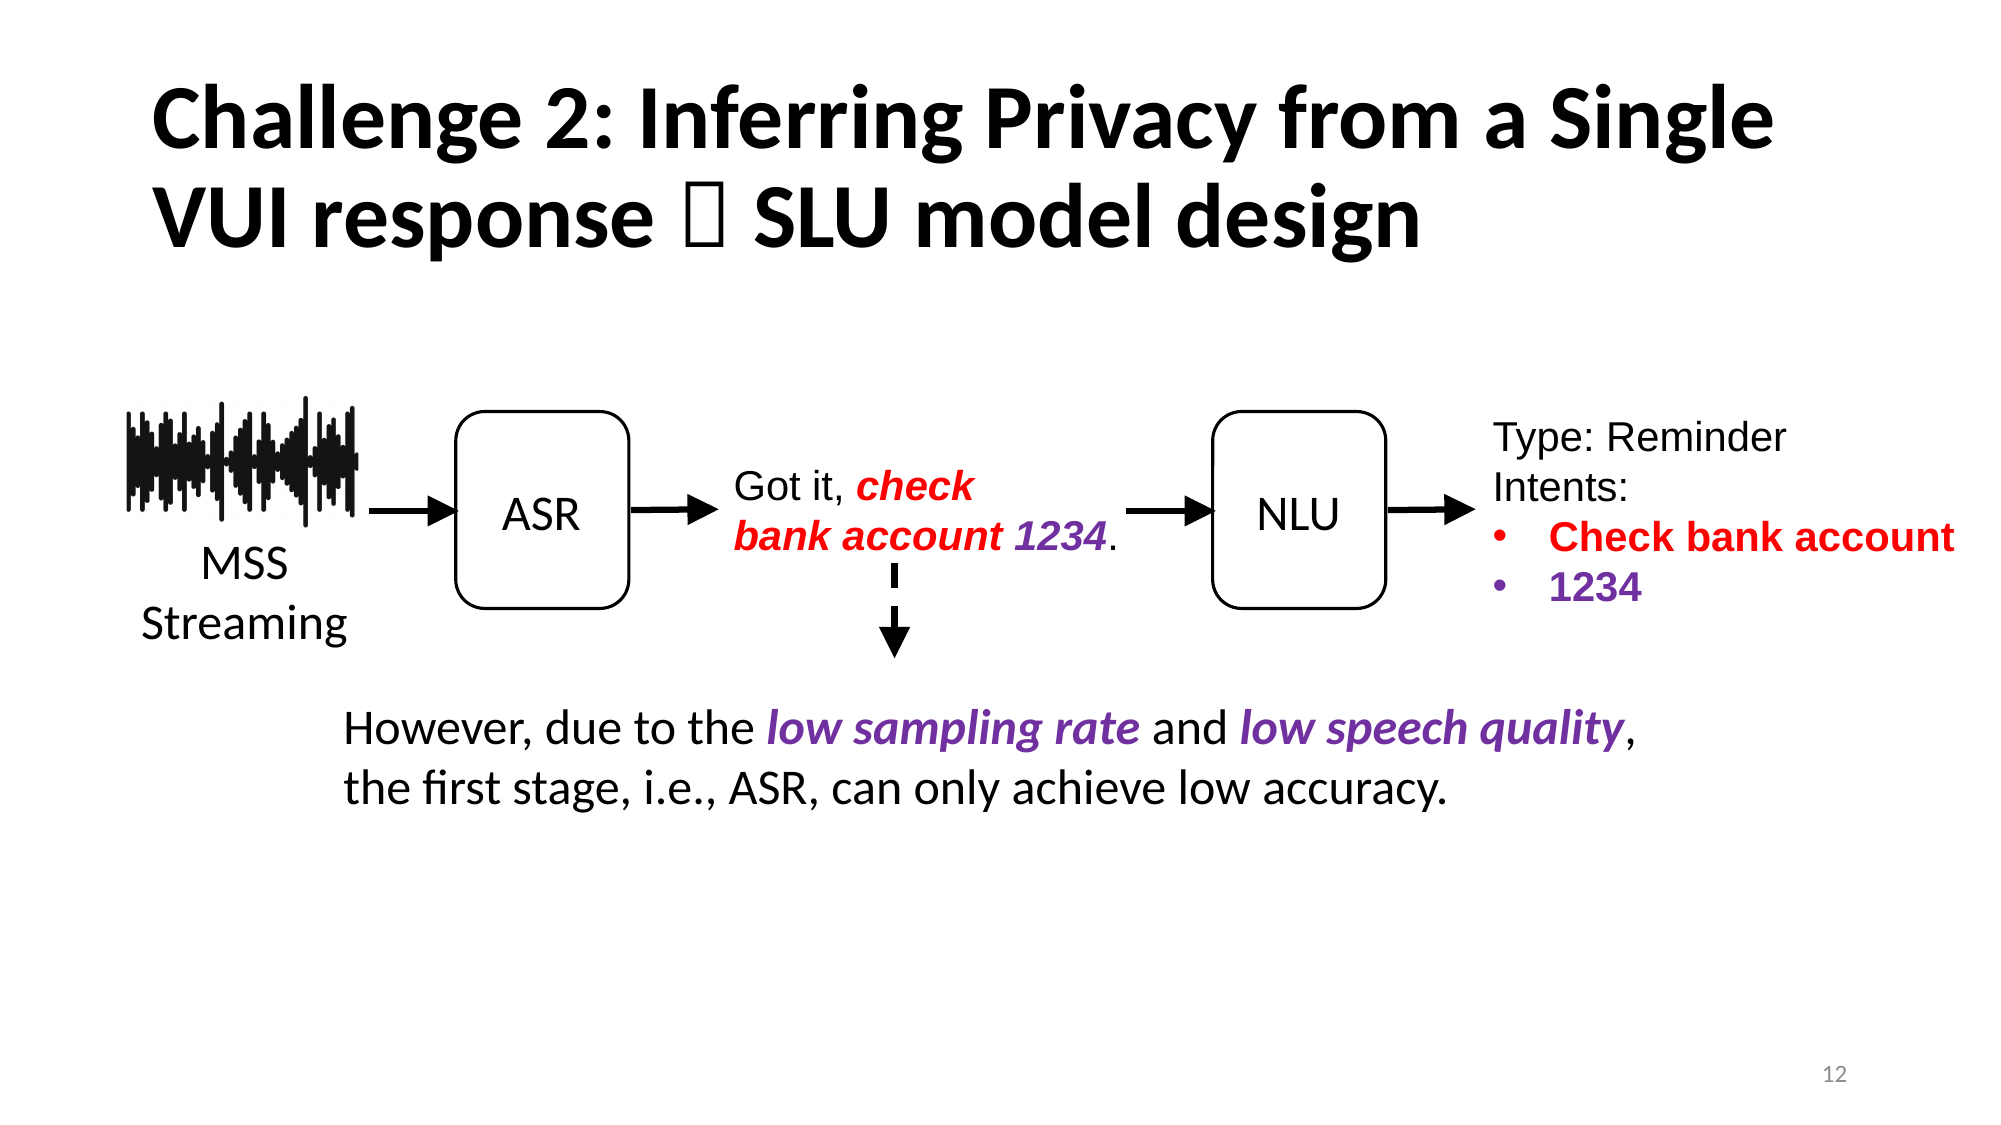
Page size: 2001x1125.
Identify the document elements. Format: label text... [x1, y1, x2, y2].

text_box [1182, 411, 1415, 609]
slide_number 12 [1412, 1042, 1863, 1103]
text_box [425, 411, 658, 609]
text_box Type: Reminder Intents: Check bank account 1234 [1477, 402, 1999, 618]
title Challenge 2: Inferring Privacy from a Single VUI response  SLU model design [137, 59, 1863, 278]
text_box However, due to the low sampling rate and low speech quality, the first stage, i.e., ASR, can only achieve low accuracy. [328, 687, 1672, 823]
text_box Got it, check bank account 1234. [718, 451, 1142, 566]
picture [126, 394, 359, 529]
text_box MSS Streaming [88, 521, 401, 657]
